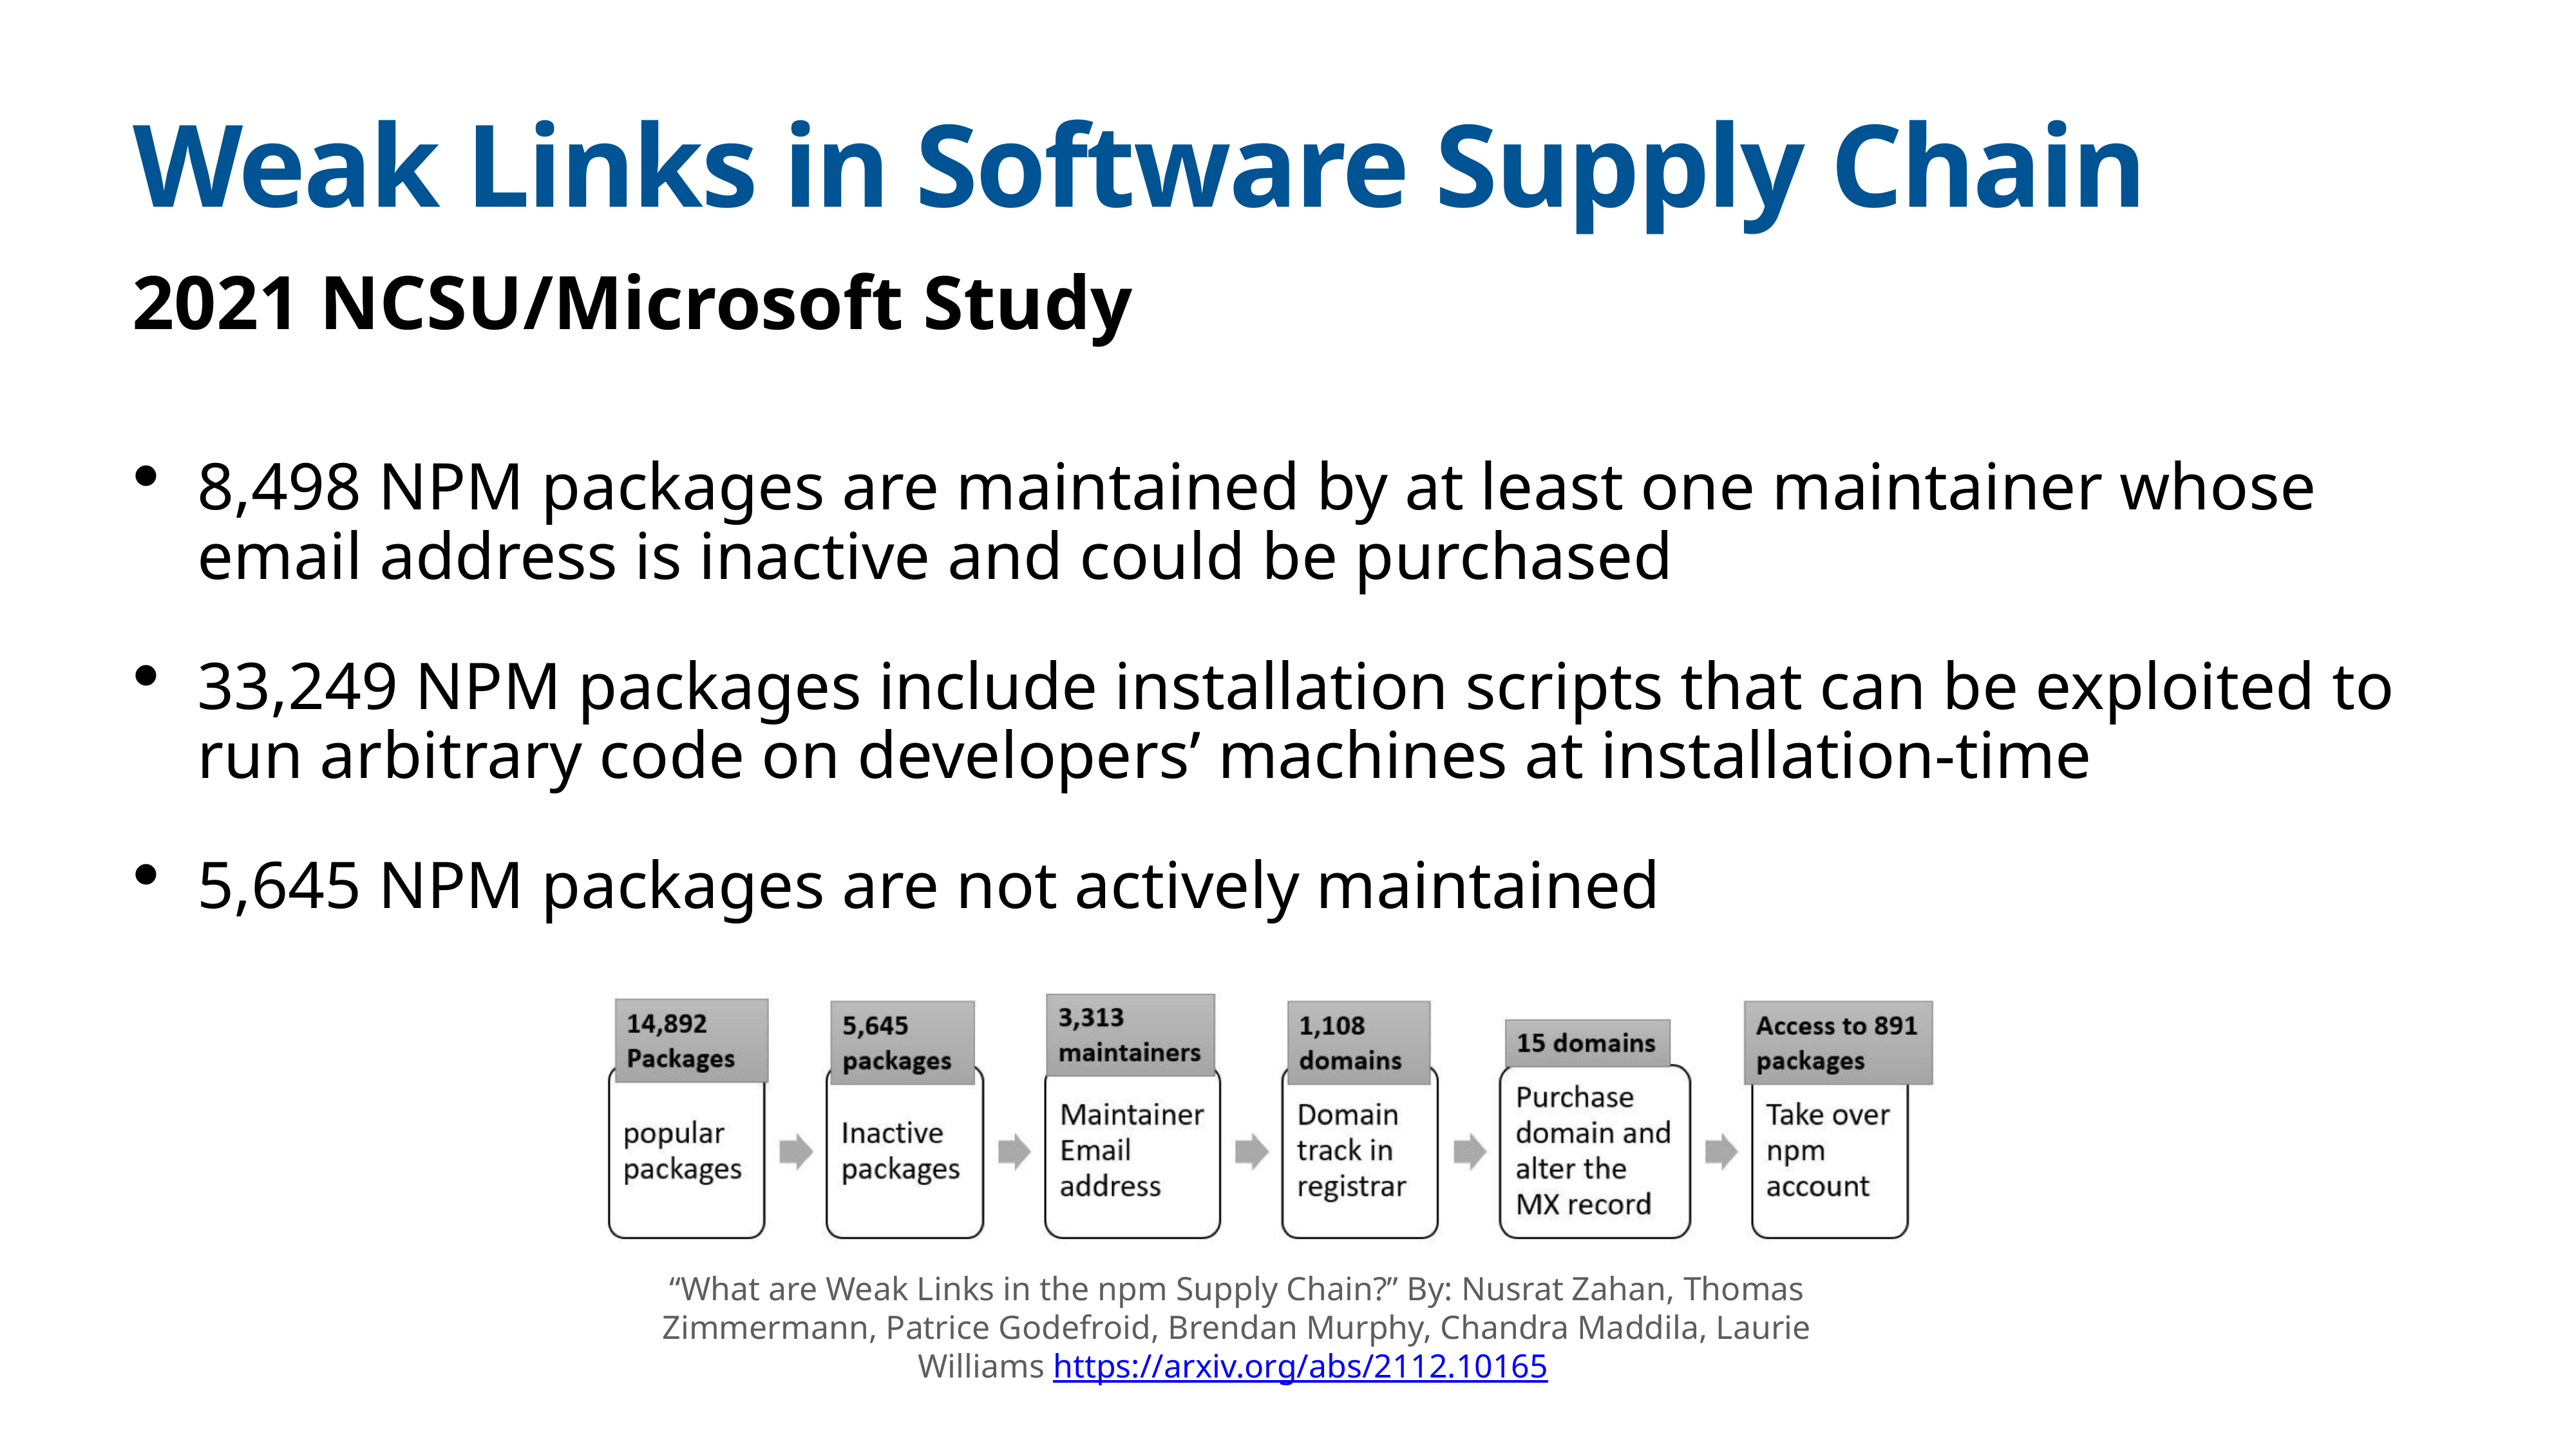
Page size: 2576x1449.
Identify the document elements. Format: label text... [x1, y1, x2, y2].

text_box “What are Weak Links in the npm Supply Chain?” By: Nusrat Zahan, Thomas Zimmermann, Patrice Godefroid, Brendan Murphy, Chandra Maddila, Laurie Williams https://arxiv.org/abs/2112.10165 [592, 1285, 1881, 1395]
list 2021 NCSU/Microsoft Study [127, 250, 2449, 350]
title Weak Links in Software Supply Chain [127, 113, 2449, 250]
list 8,498 NPM packages are maintained by at least one maintainer whose email address is inactive and could be purchased 33,249 NPM packages include installation scripts that can be exploited to run arbitrary code on developers’ machines at installation-time 5,645 NPM packages are not actively maintained [127, 448, 2449, 1321]
picture [551, 936, 1954, 1285]
